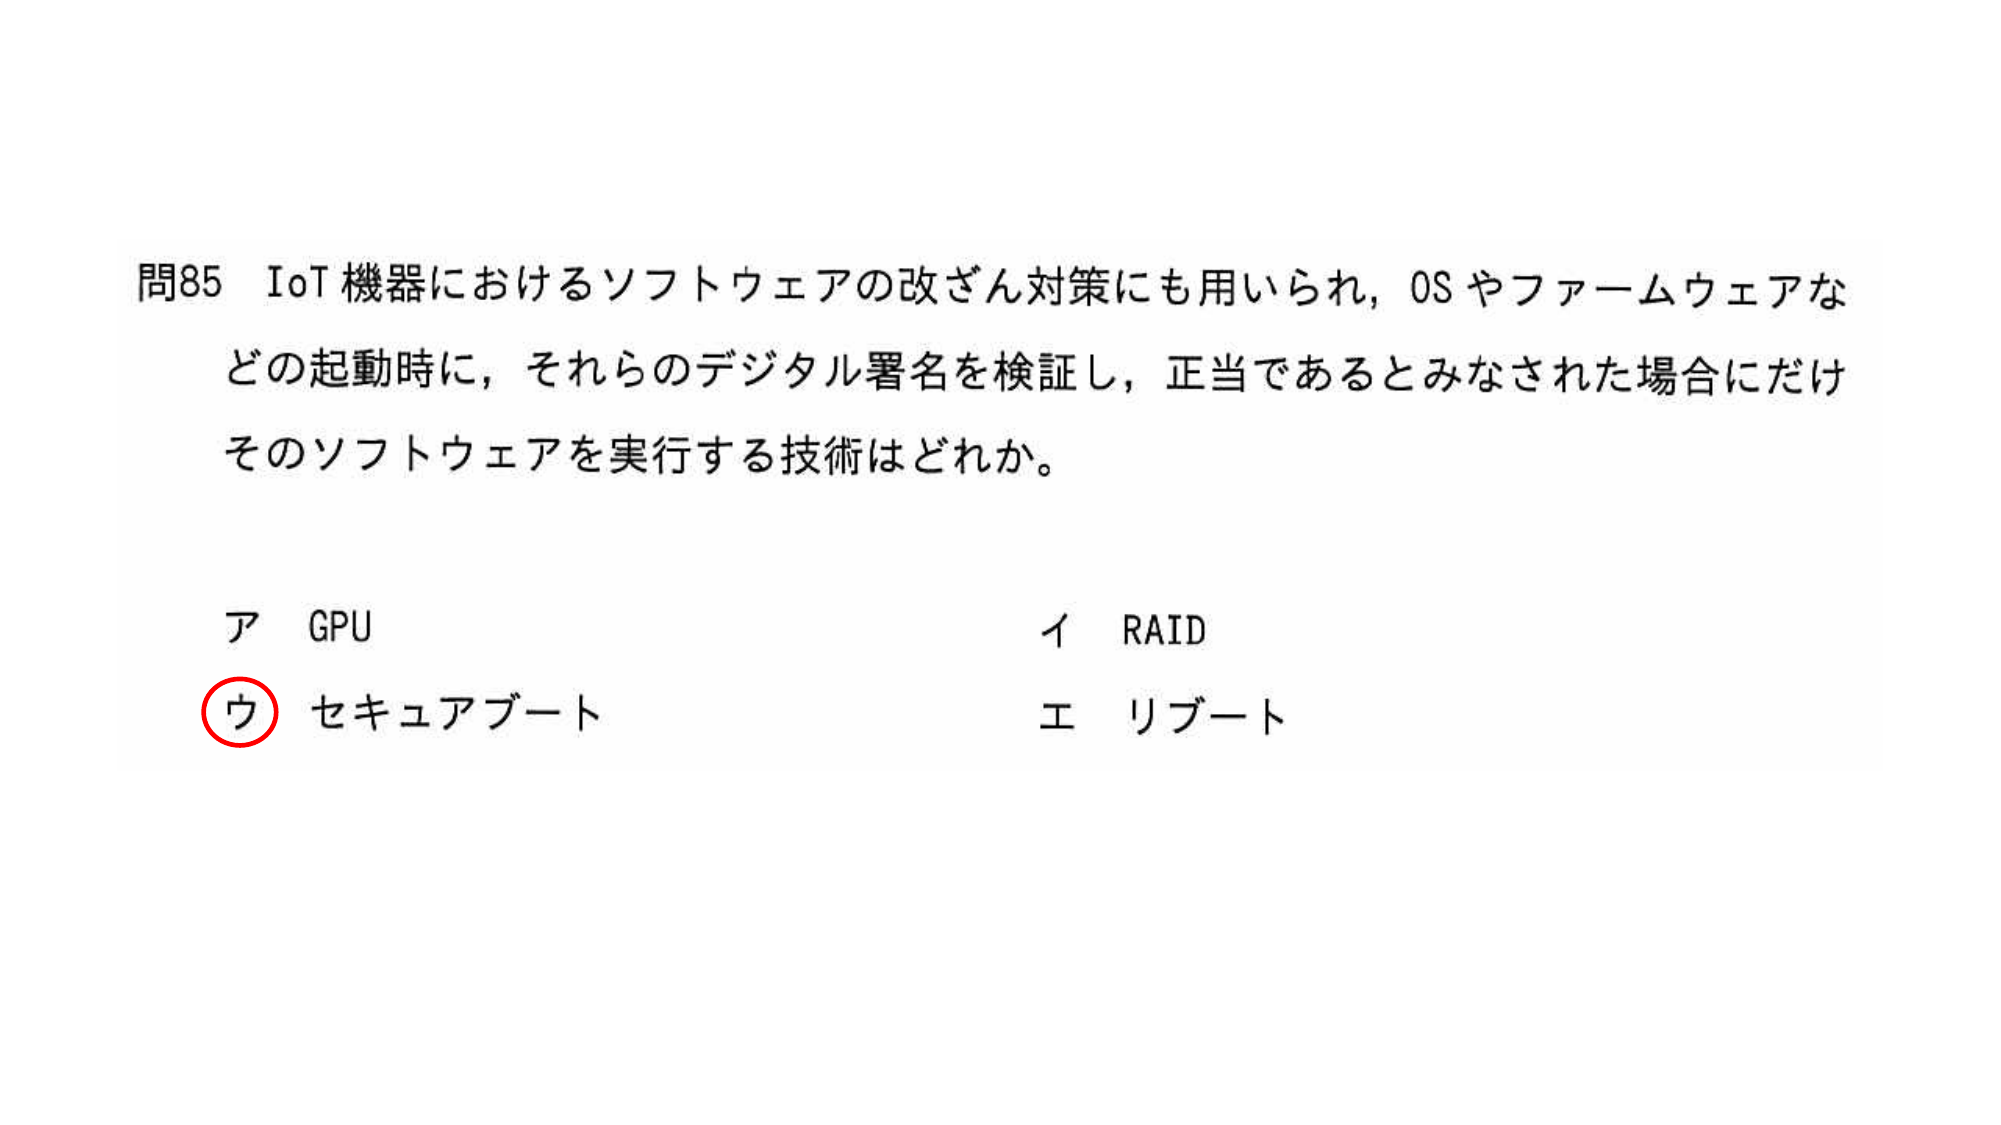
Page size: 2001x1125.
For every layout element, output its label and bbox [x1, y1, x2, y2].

picture [116, 239, 1883, 771]
